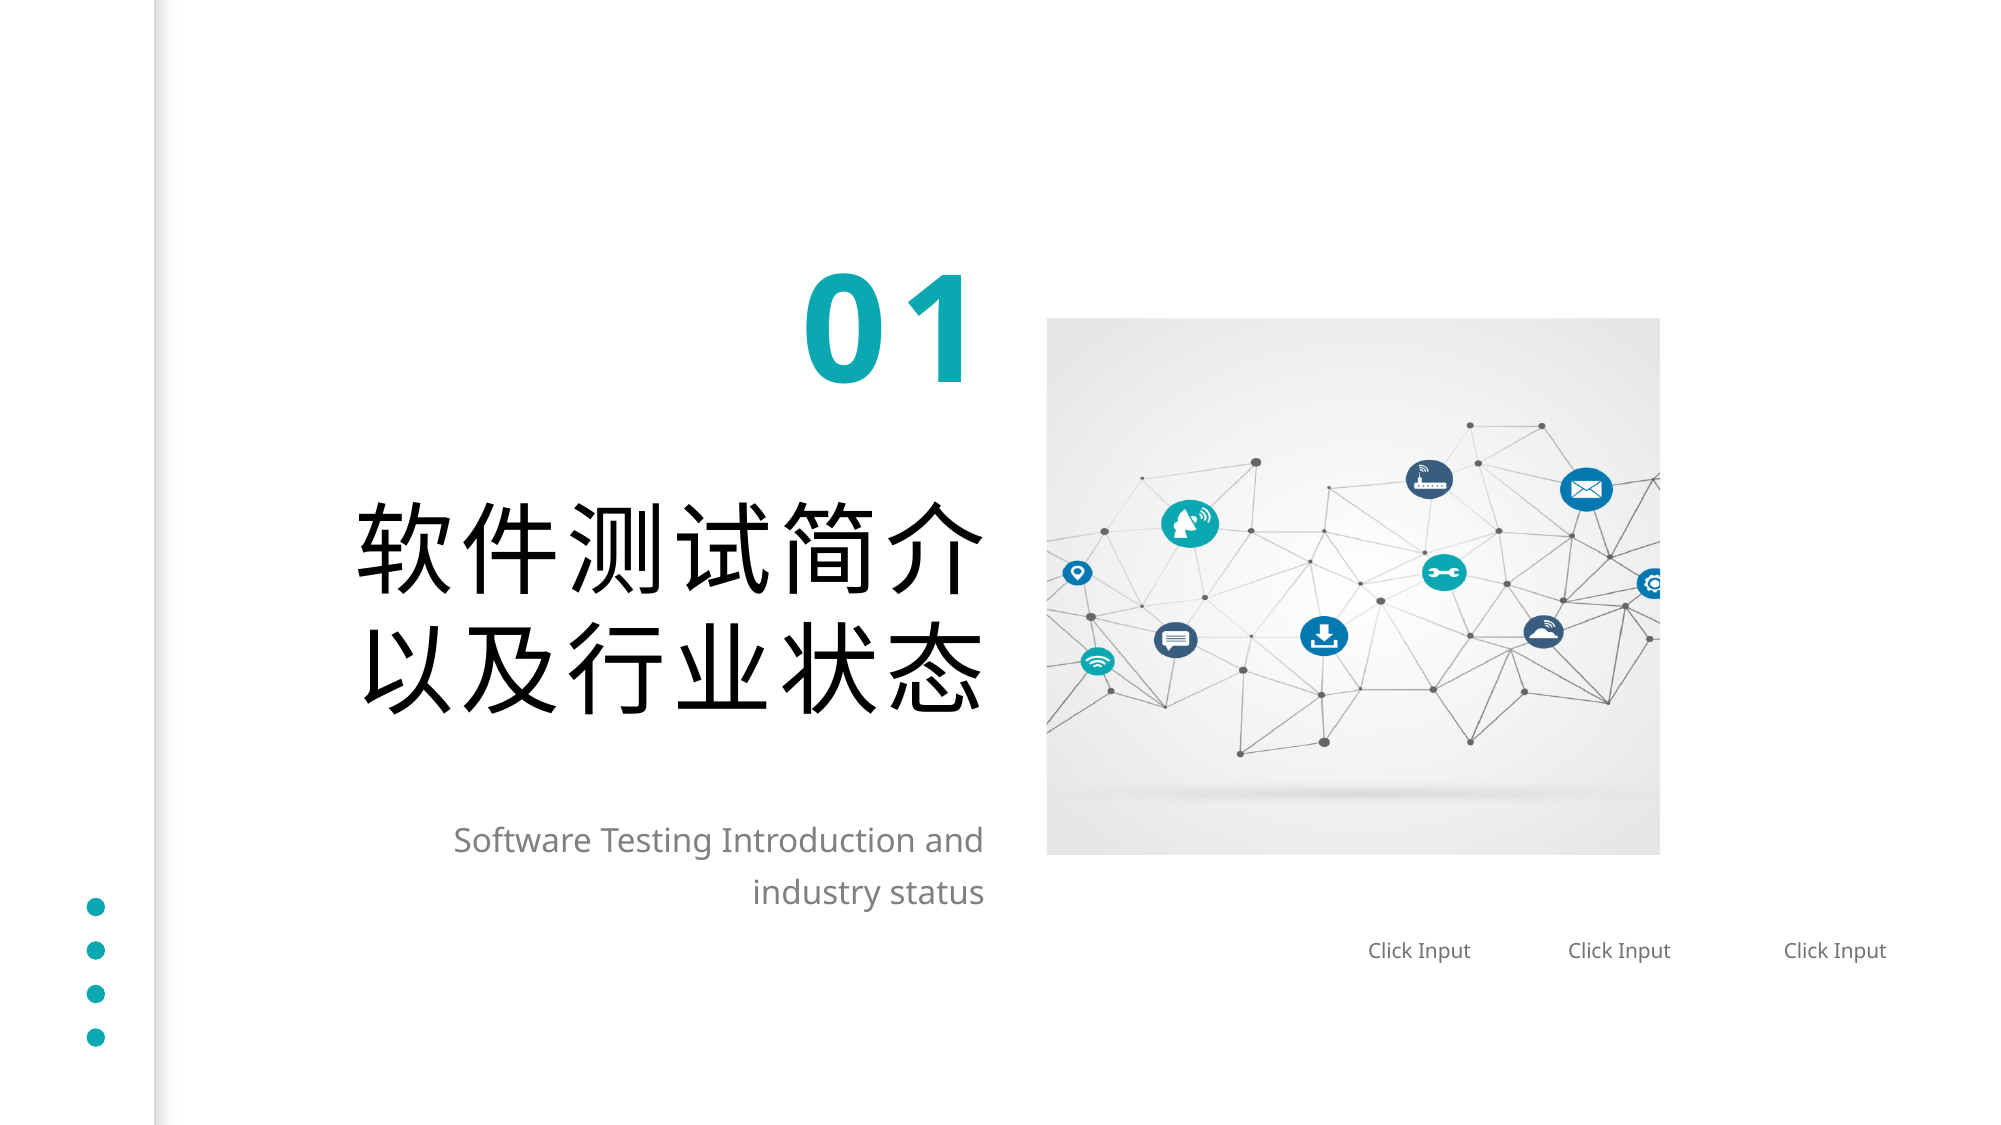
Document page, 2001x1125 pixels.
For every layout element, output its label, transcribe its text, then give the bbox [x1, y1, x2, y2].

picture [1651, 580, 1661, 587]
picture [1650, 575, 1661, 579]
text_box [1353, 930, 1951, 971]
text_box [86, 897, 106, 1047]
picture [1046, 318, 1661, 855]
text_box 软件测试简介 以及行业状态 [339, 478, 1001, 734]
text_box 01 [685, 224, 1000, 420]
text_box [153, 0, 179, 1125]
text_box Software Testing Introduction and industry status [409, 799, 1000, 958]
